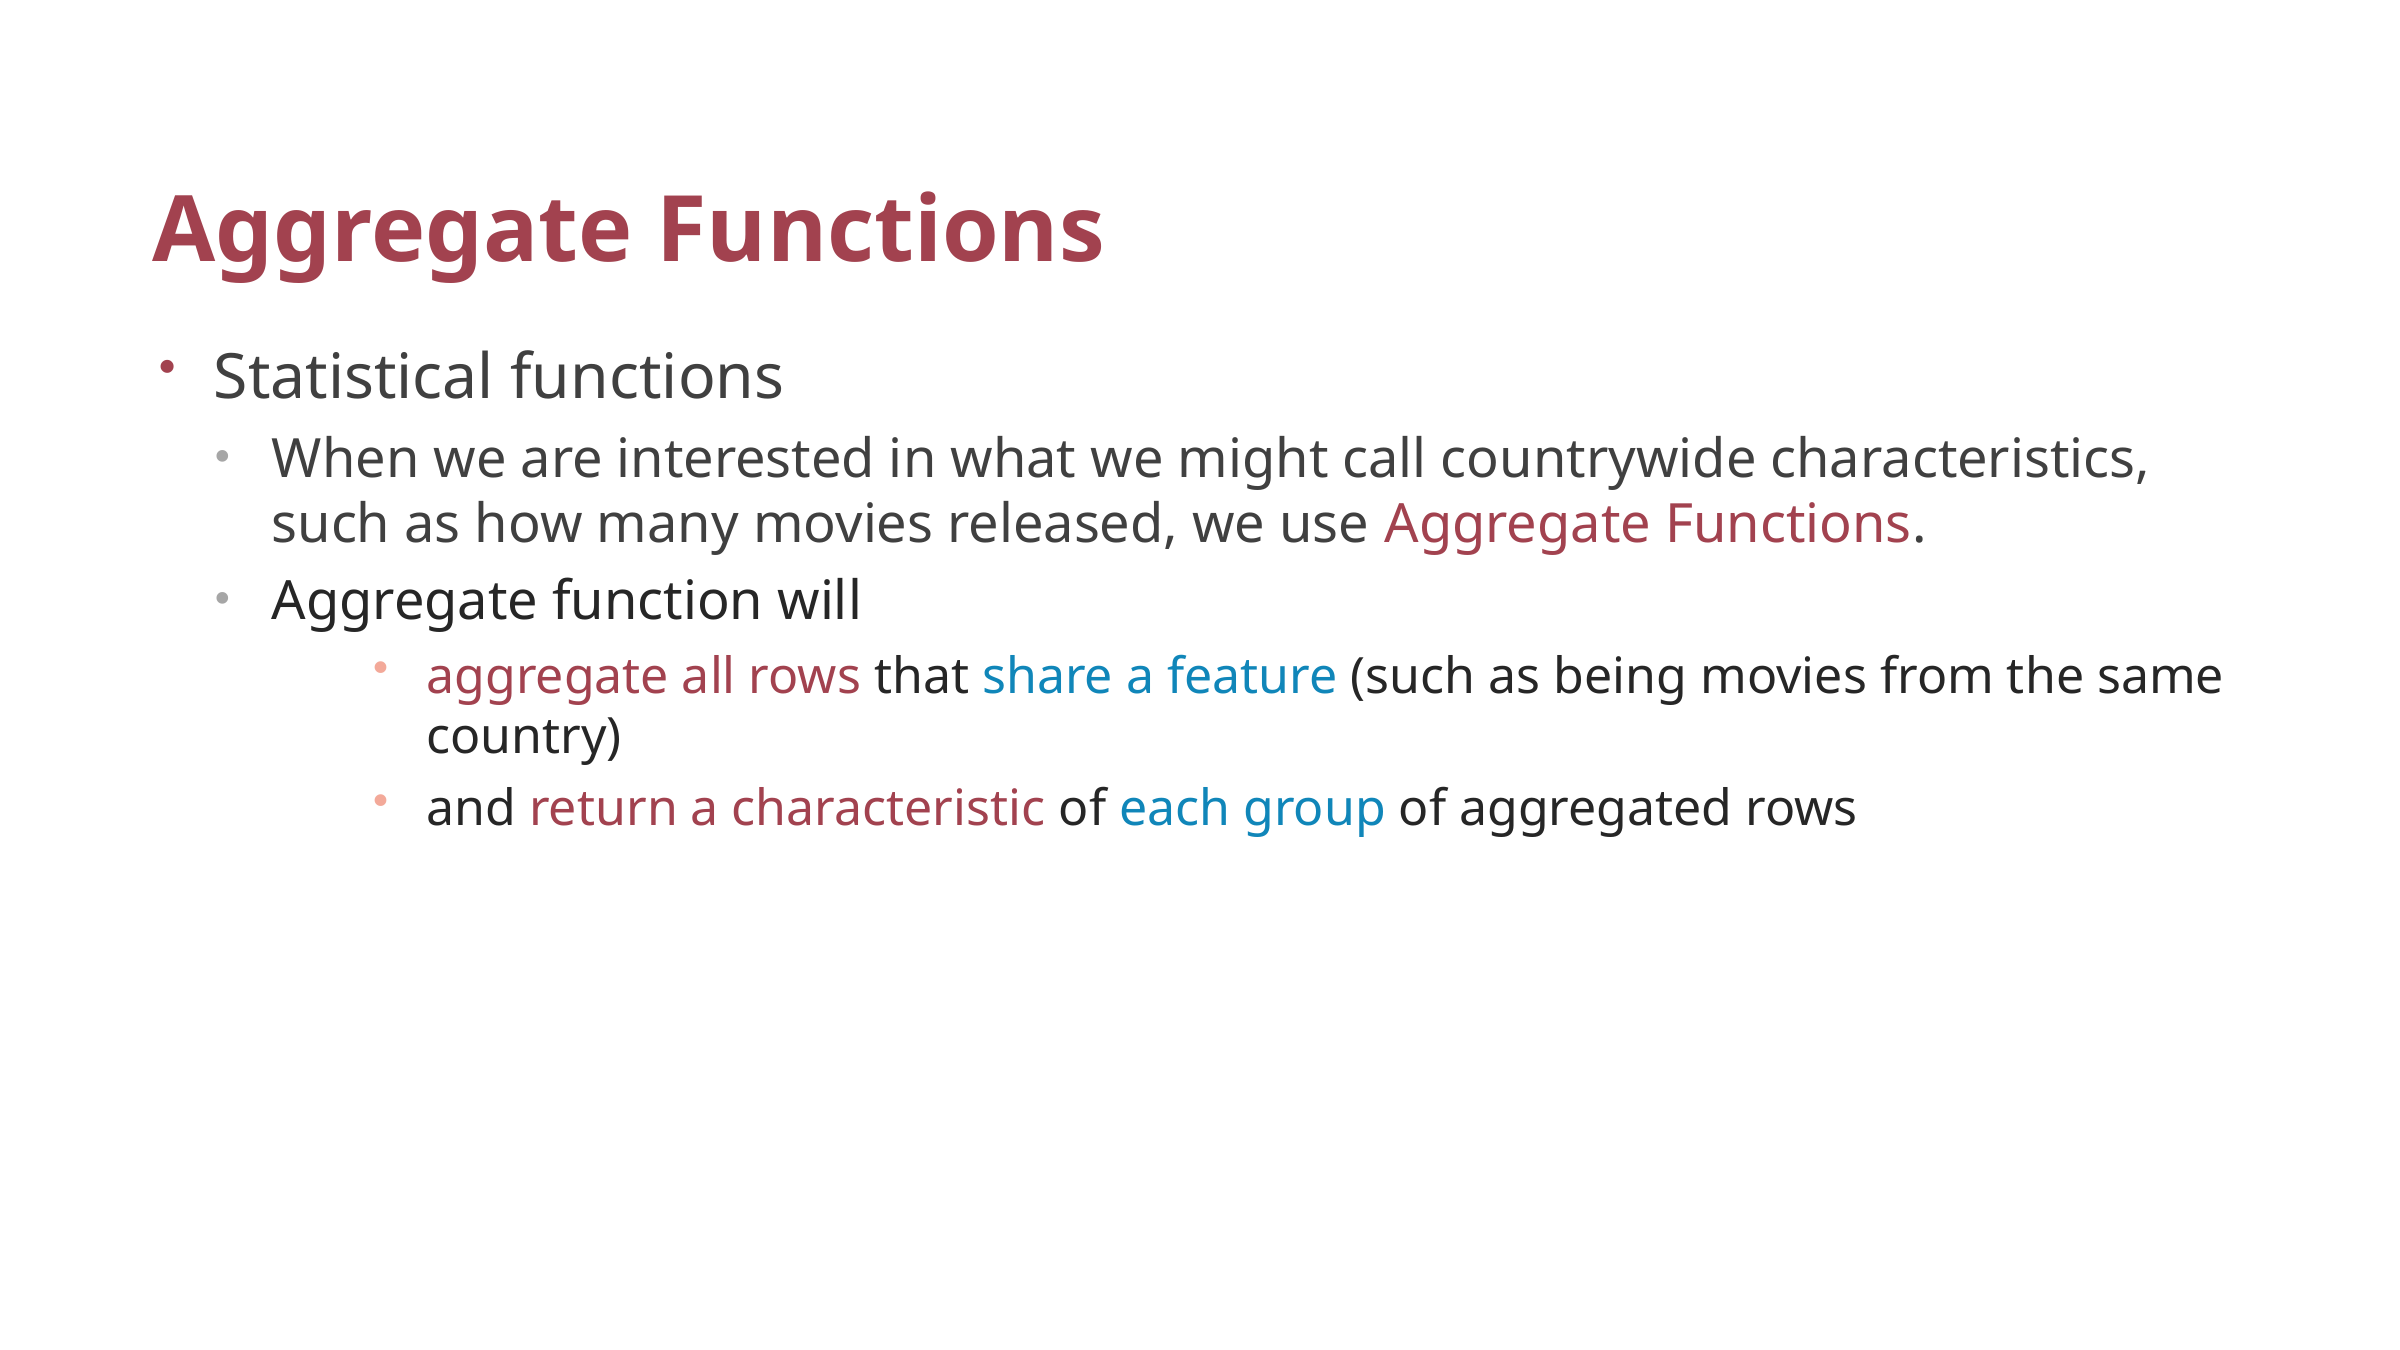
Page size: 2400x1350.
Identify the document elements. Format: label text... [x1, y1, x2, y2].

list Statistical functions When we are interested in what we might call countrywide characteristics, such as how many movies released, we use Aggregate Functions. Aggregate function will aggregate all rows that share a feature (such as being movies from the same country) and return a characteristic of each group of aggregated rows [137, 324, 2263, 1200]
title Aggregate Functions [137, 54, 2263, 288]
